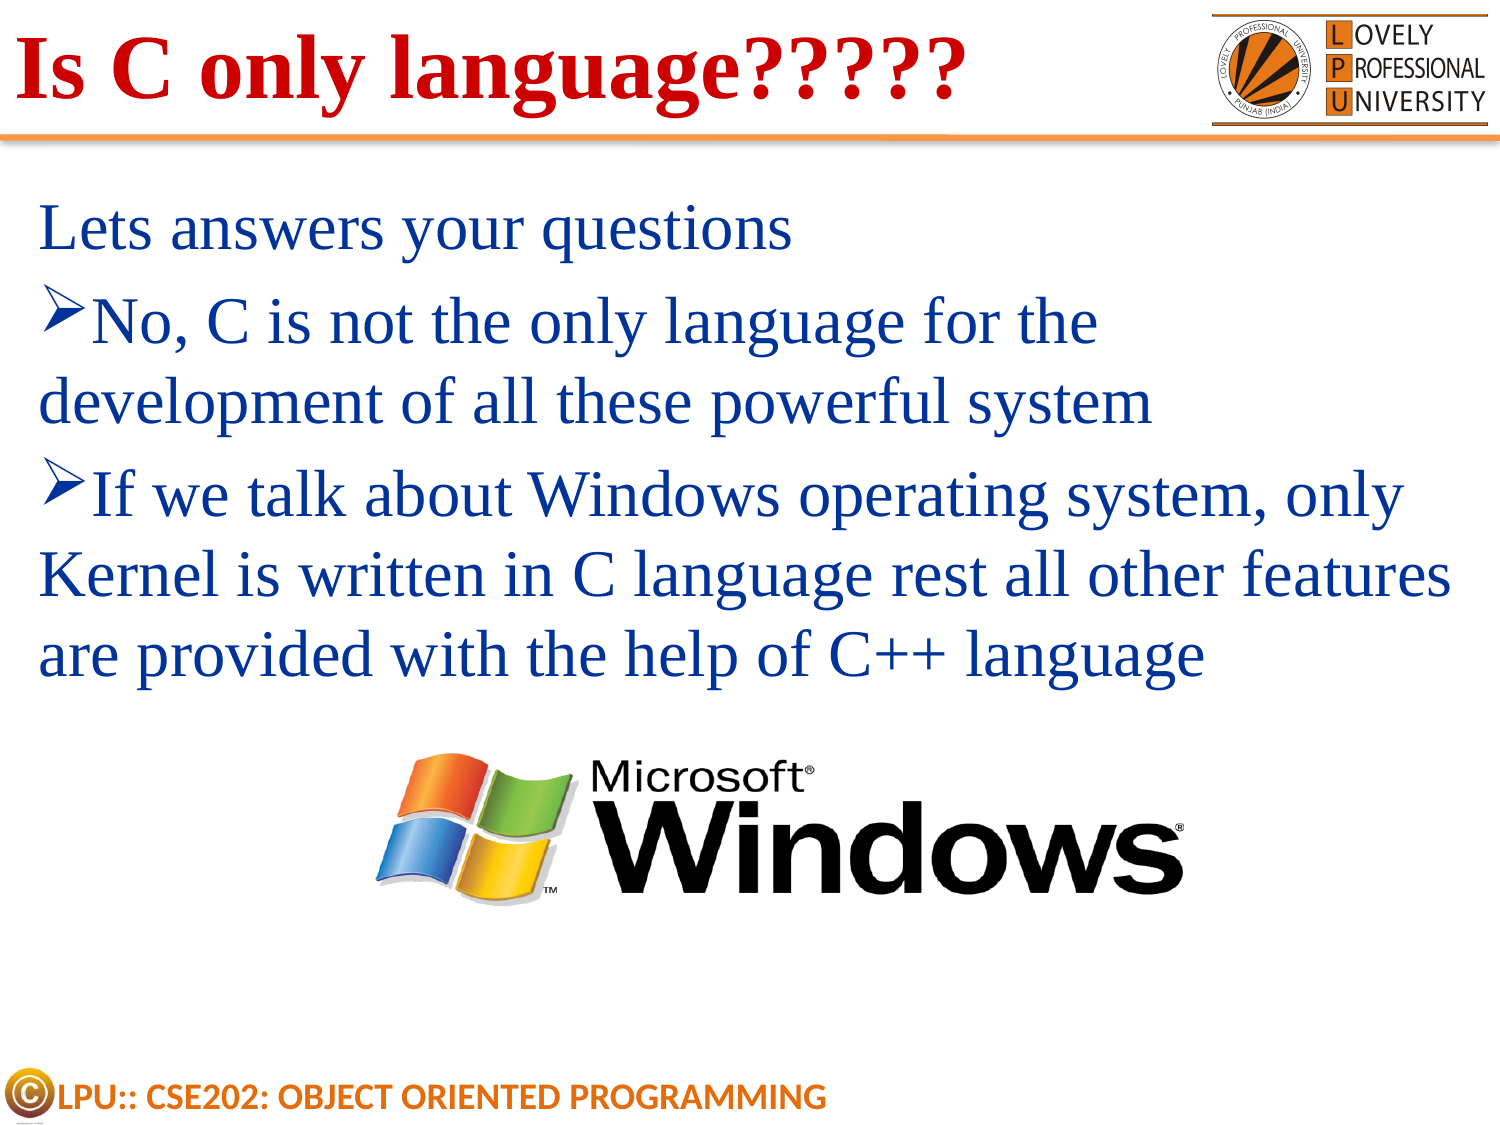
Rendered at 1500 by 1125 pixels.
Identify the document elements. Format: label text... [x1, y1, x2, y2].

list Lets answers your questions No, C is not the only language for the development of all these powerful system If we talk about Windows operating system, only Kernel is written in C language rest all other features are provided with the help of C++ language [23, 175, 1477, 1055]
title Is C only language????? [0, 0, 1196, 129]
picture [374, 738, 1184, 915]
picture [0, 1063, 59, 1125]
picture [1212, 14, 1488, 126]
